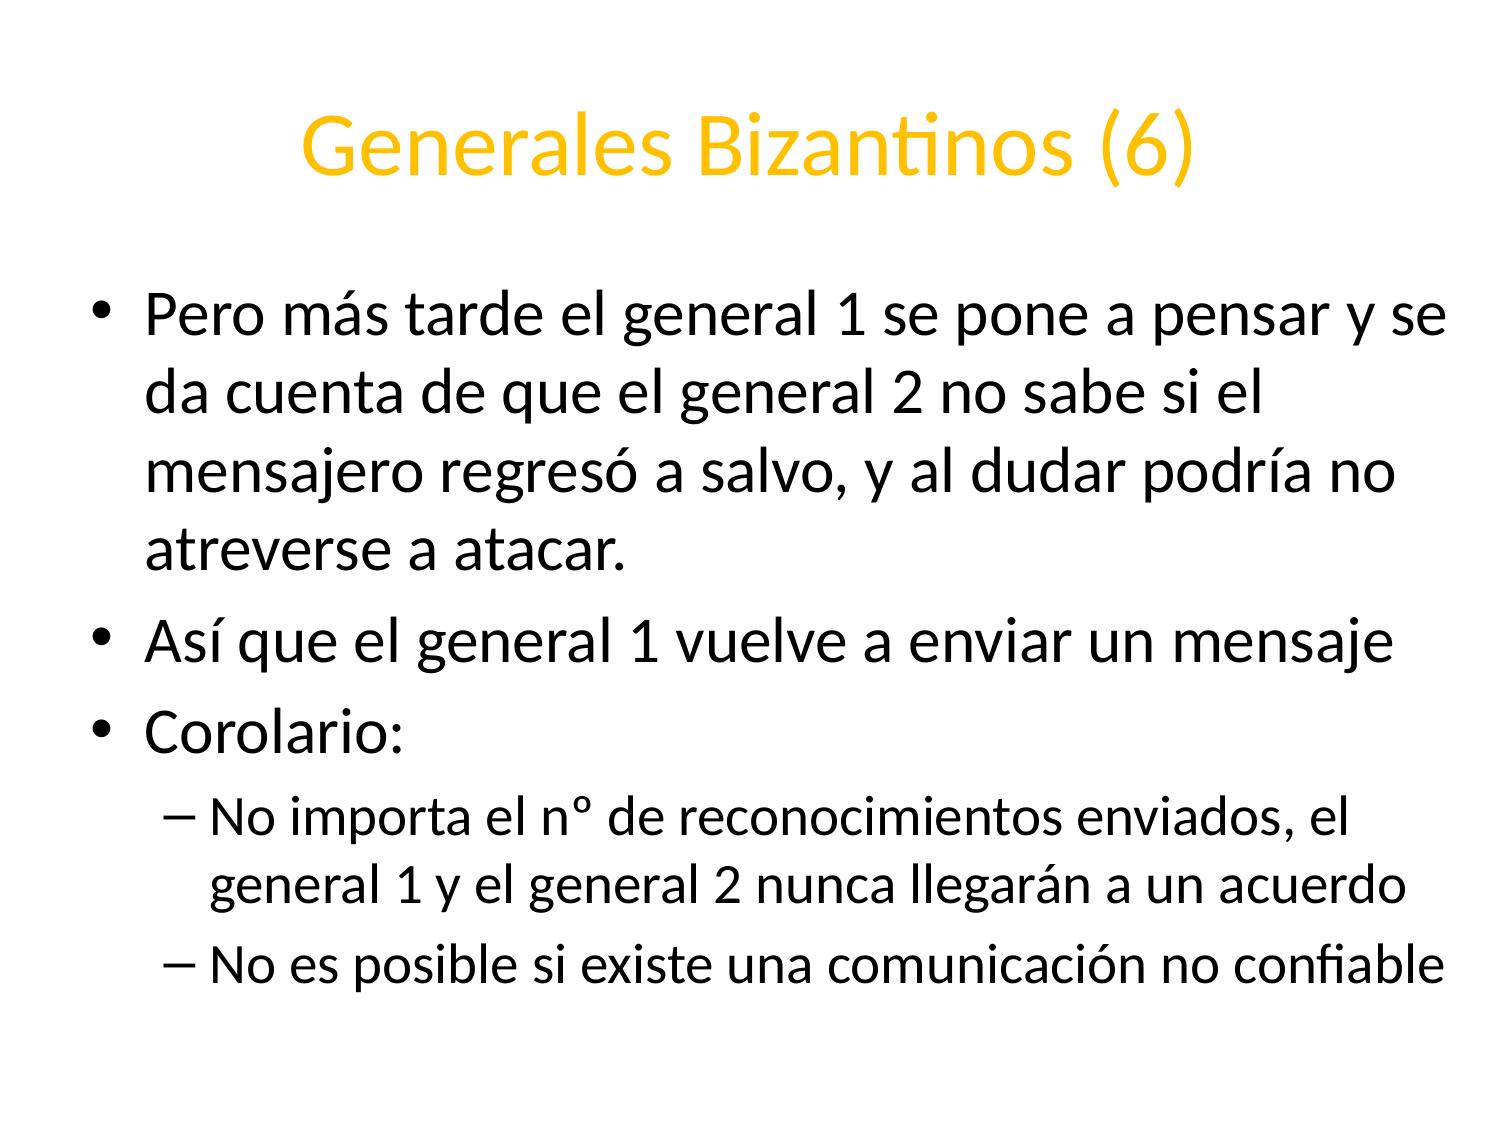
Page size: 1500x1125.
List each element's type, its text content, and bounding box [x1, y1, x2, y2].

list Pero más tarde el general 1 se pone a pensar y se da cuenta de que el general 2 no sabe si el mensajero regresó a salvo, y al dudar podría no atreverse a atacar. Así que el general 1 vuelve a enviar un mensaje Corolario: No importa el nº de reconocimientos enviados, el general 1 y el general 2 nunca llegarán a un acuerdo No es posible si existe una comunicación no confiable [75, 262, 1483, 1125]
title Generales Bizantinos (6) [75, 45, 1425, 233]
